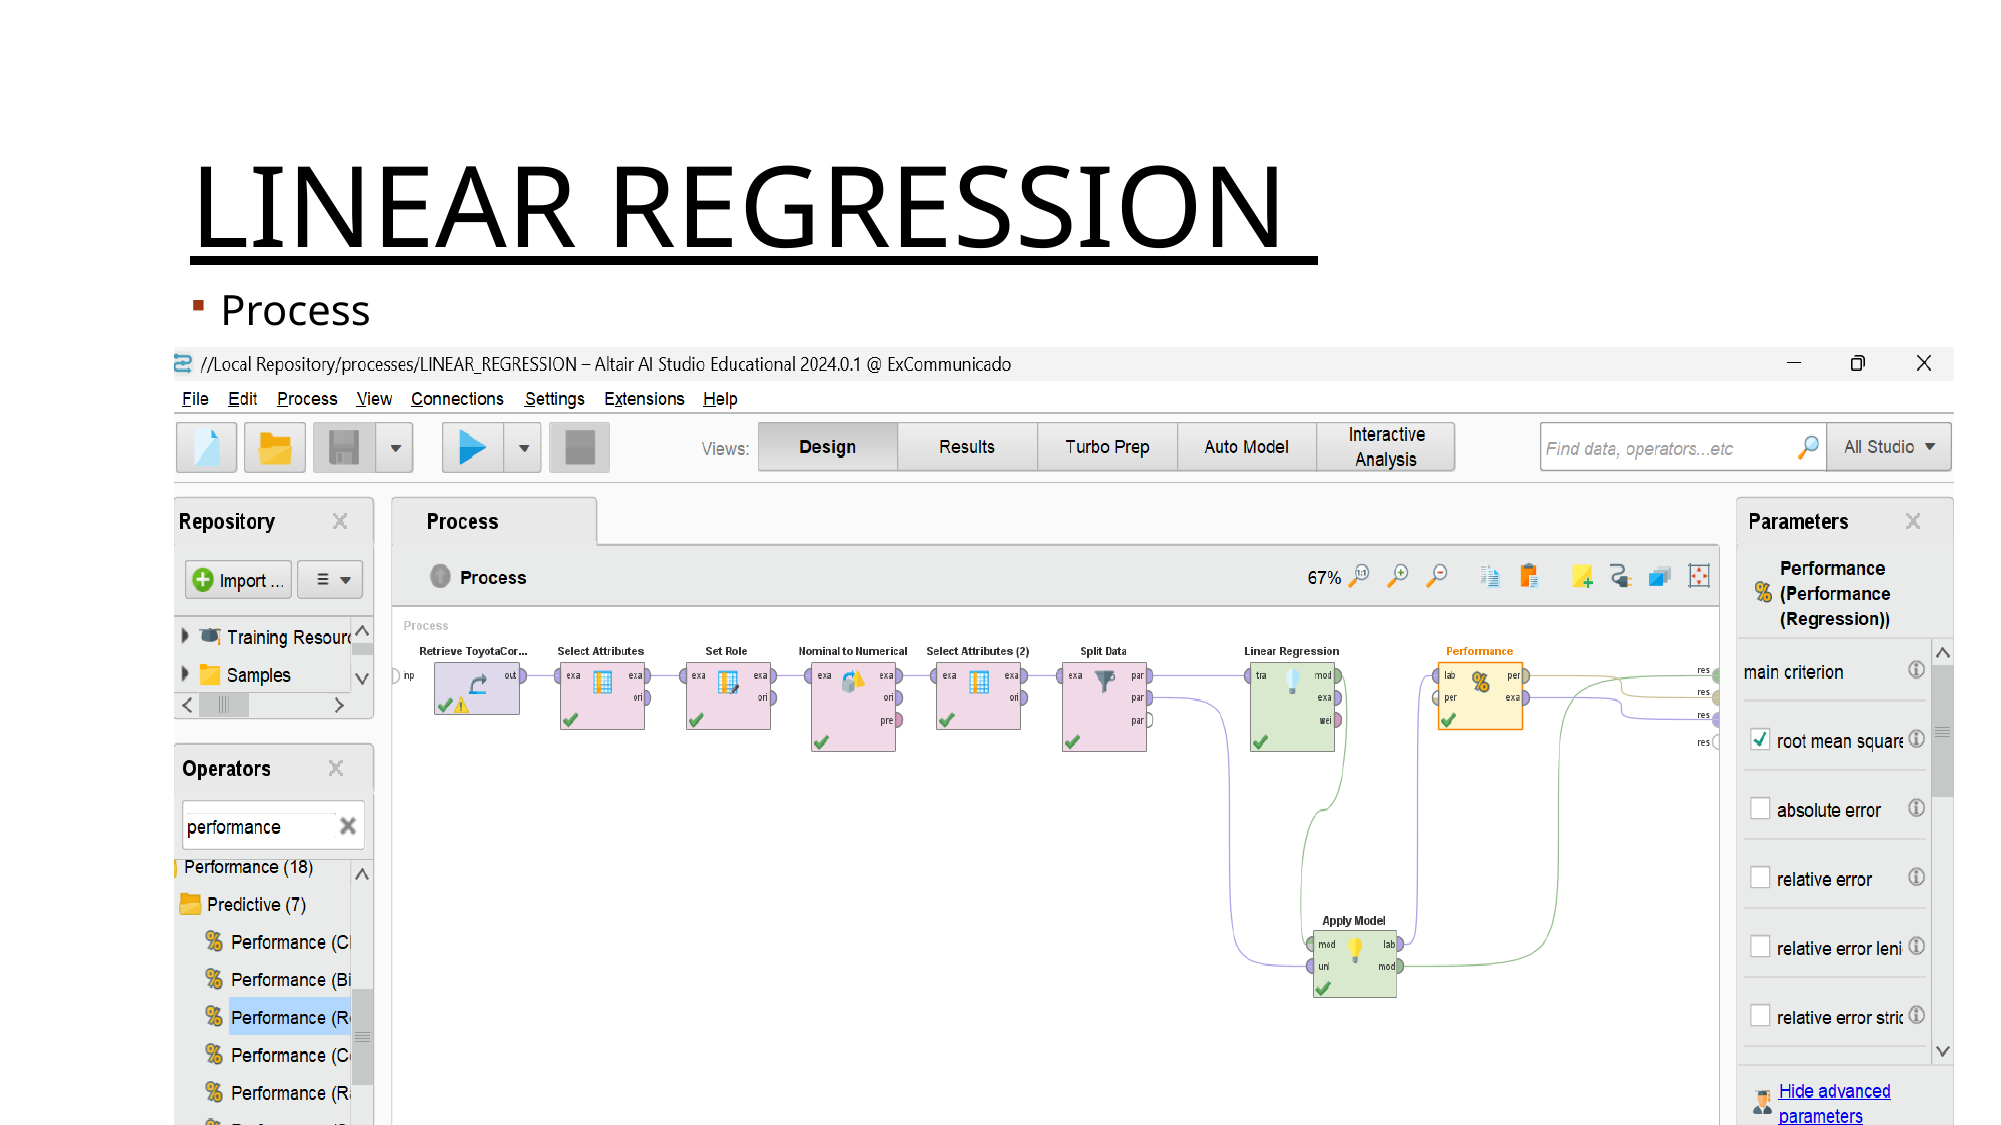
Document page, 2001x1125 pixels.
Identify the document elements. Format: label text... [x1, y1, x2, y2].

picture [174, 347, 1954, 1125]
list Process [175, 282, 1826, 346]
title Linear regression [175, 79, 1826, 282]
